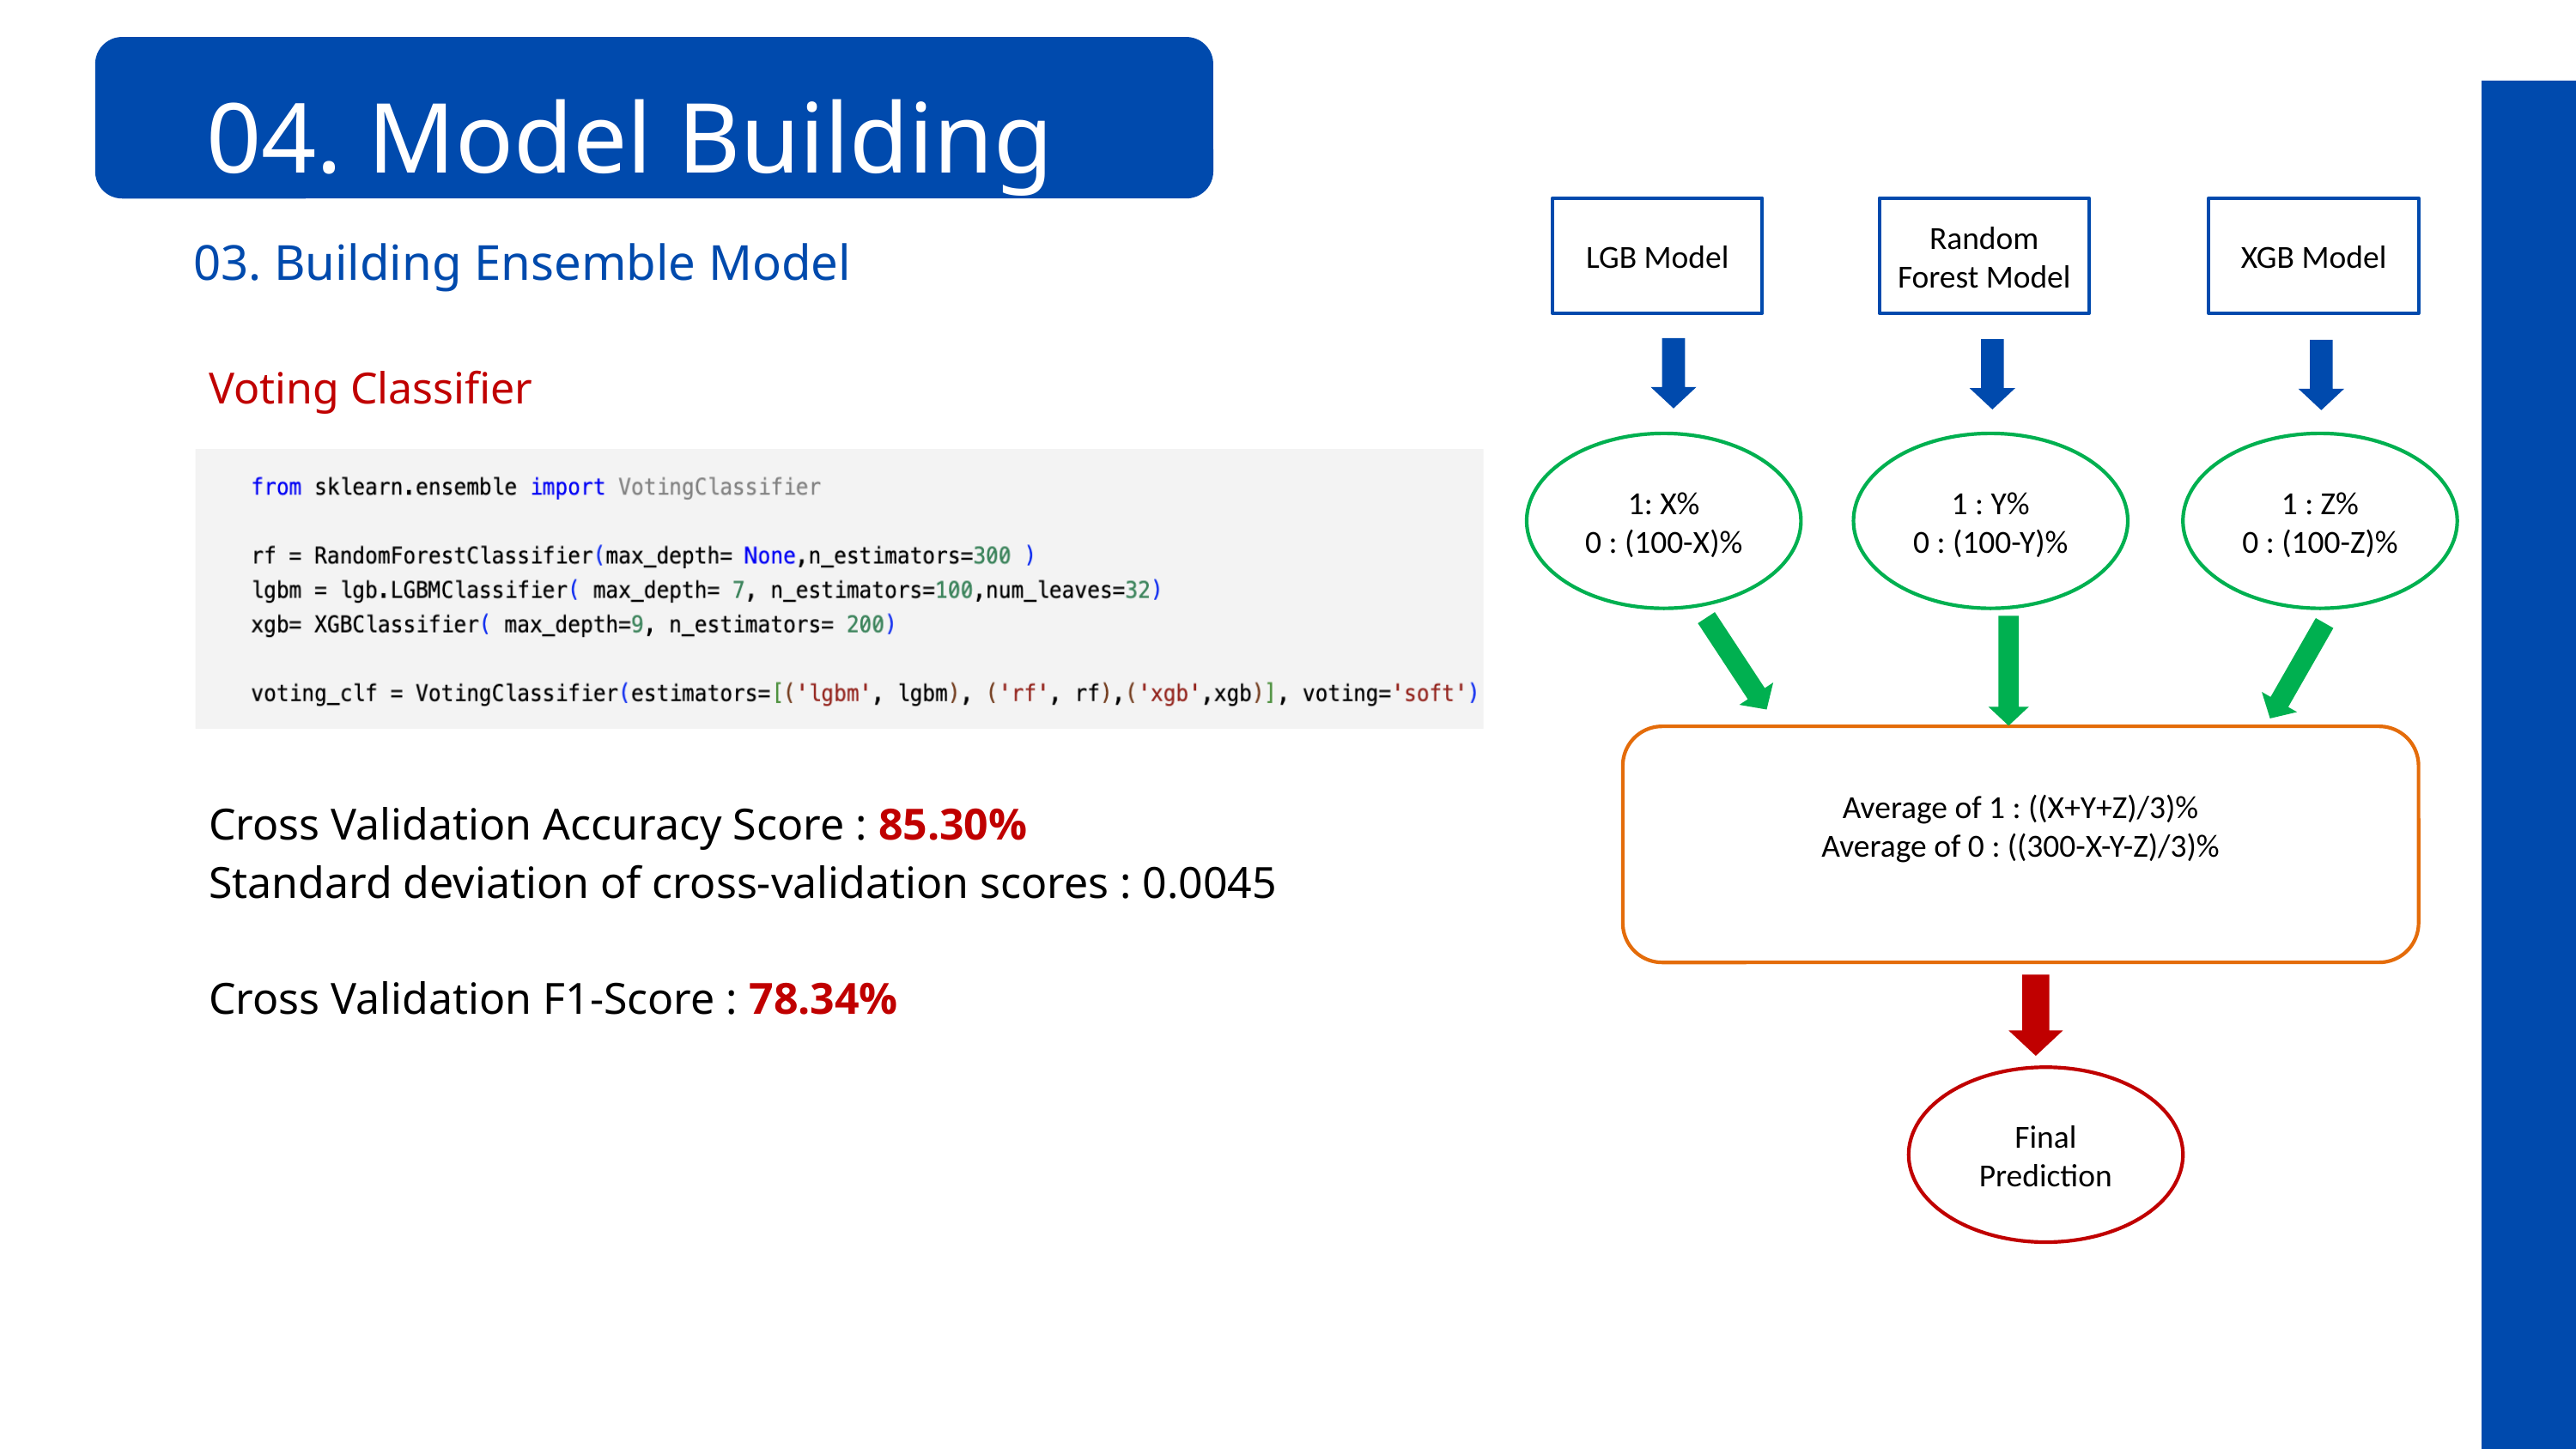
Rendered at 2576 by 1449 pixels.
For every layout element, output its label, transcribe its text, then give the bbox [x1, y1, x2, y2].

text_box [1526, 197, 2458, 1243]
text_box Cross Validation Accuracy Score : 85.30% Standard deviation of cross-validation scores : 0.0045 Cross Validation F1-Score : 78.34% [209, 791, 1522, 1197]
text_box [2482, 80, 2576, 1449]
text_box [94, 21, 2186, 199]
text_box 03. Building Ensemble Model [193, 232, 1516, 290]
text_box Voting Classifier [209, 354, 1522, 413]
picture [195, 449, 1484, 729]
